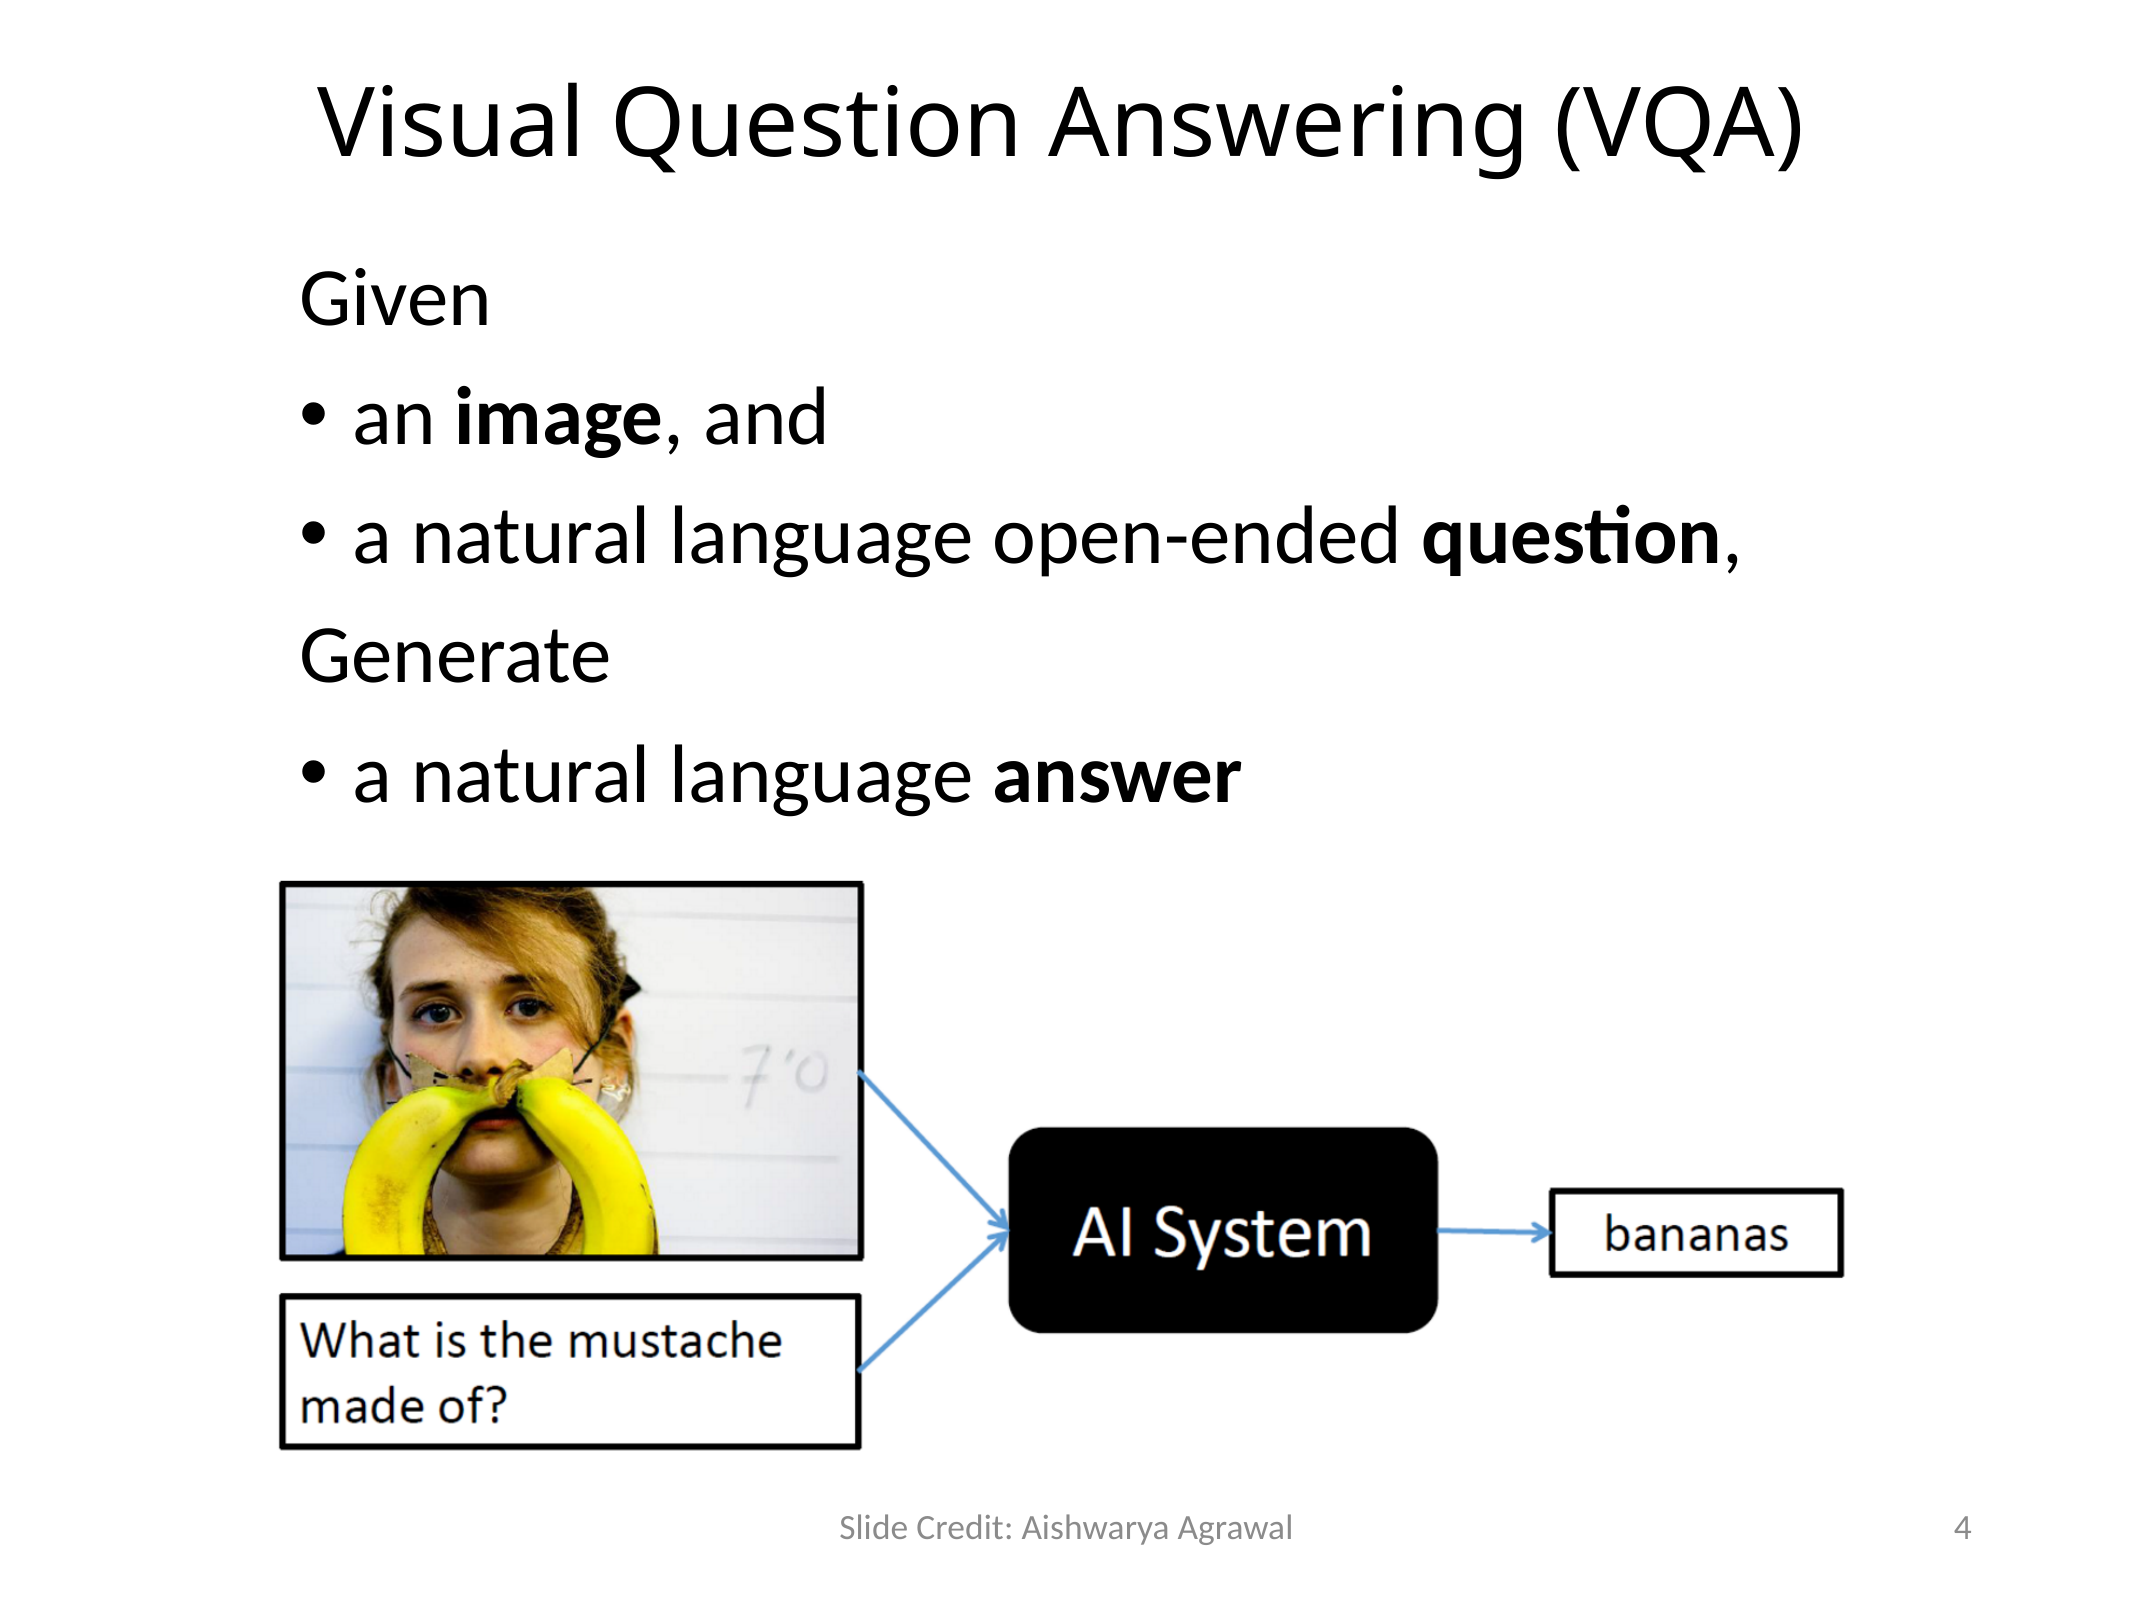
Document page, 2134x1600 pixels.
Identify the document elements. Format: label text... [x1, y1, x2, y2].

list Given an image, and a natural language open-ended question, Generate a natural language answer [284, 246, 1854, 869]
picture [266, 869, 1864, 1470]
title Visual Question Answering (VQA) [146, 64, 1978, 186]
footer Slide Credit: Aishwarya Agrawal [706, 1482, 1427, 1569]
slide_number 4 [1506, 1482, 1987, 1569]
